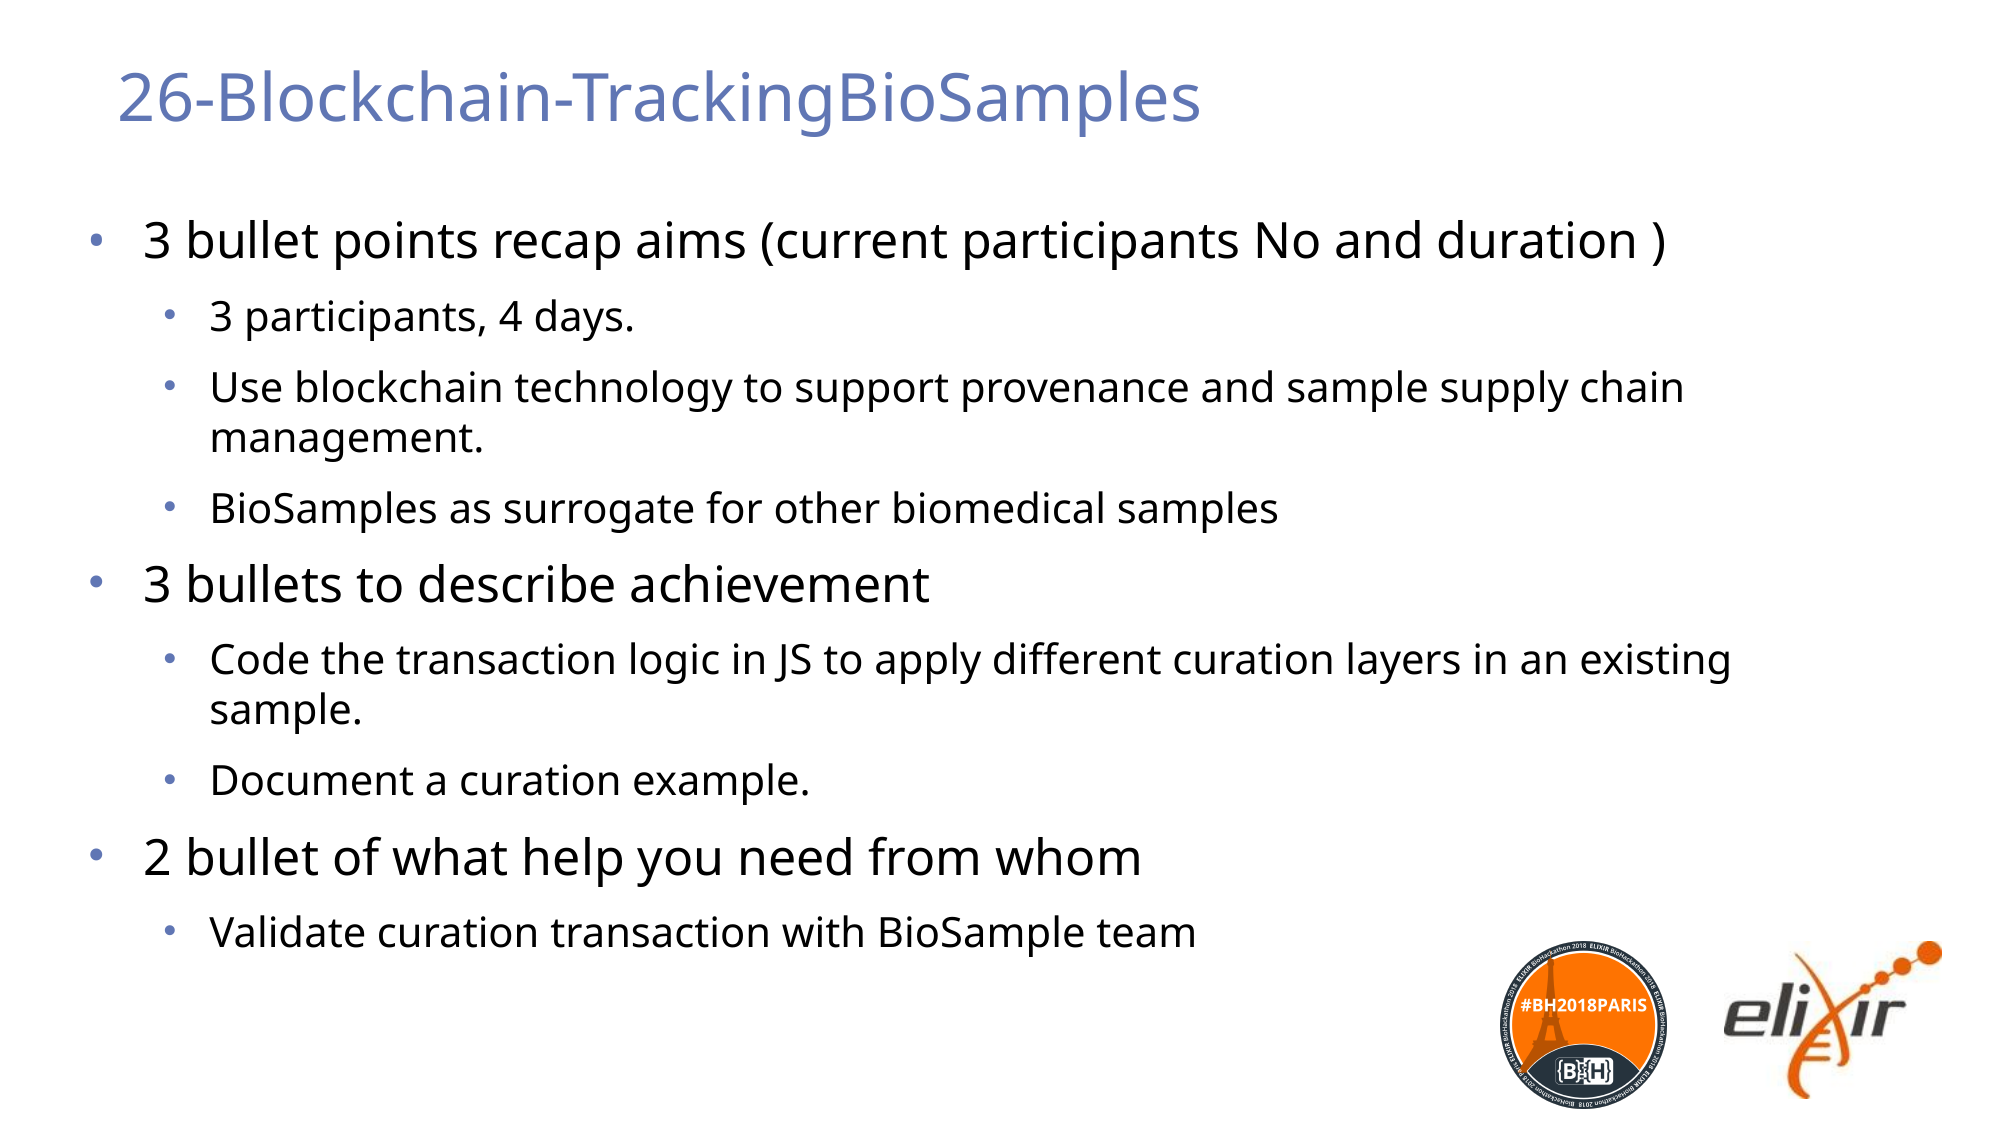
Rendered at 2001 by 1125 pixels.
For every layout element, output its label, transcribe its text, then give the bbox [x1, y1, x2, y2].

title 26-Blockchain-TrackingBioSamples [117, 54, 1902, 161]
picture [1499, 941, 1667, 1109]
list 3 bullet points recap aims (current participants No and duration ) 3 participants, 4 days. Use blockchain technology to support provenance and sample supply chain management. BioSamples as surrogate for other biomedical samples 3 bullets to describe achievement Code the transaction logic in JS to apply different curation layers in an existing sample. Document a curation example. 2 bullet of what help you need from whom Validate curation transaction with BioSample team [87, 208, 1871, 1026]
picture [1724, 941, 1942, 1099]
